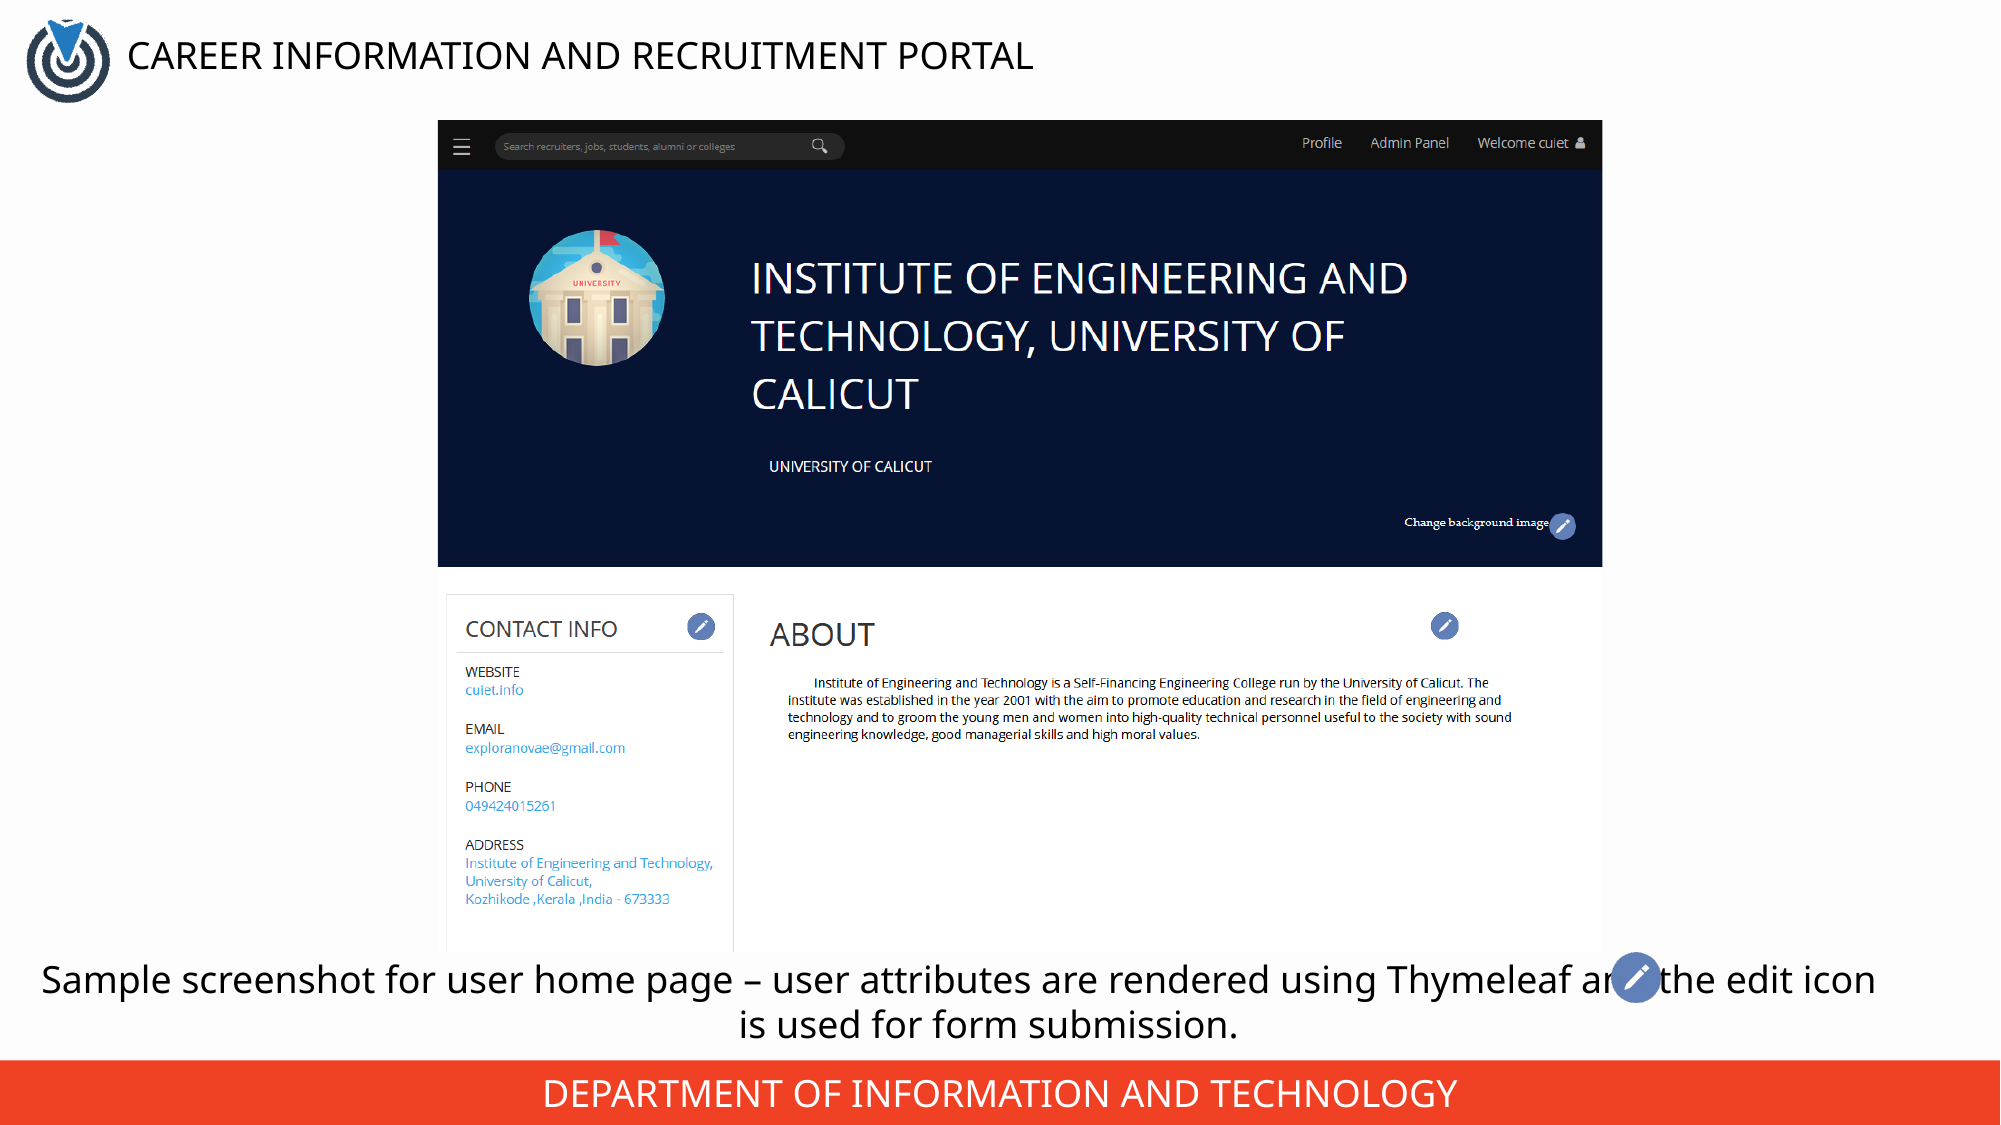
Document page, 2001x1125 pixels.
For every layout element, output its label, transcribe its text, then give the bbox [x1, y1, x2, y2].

picture [1611, 952, 1661, 1003]
picture [23, 15, 111, 104]
text_box Sample screenshot for user home page – user attributes are rendered using Thymeleaf and the edit icon is used for form submission. [22, 949, 1937, 1054]
picture [437, 120, 1603, 952]
